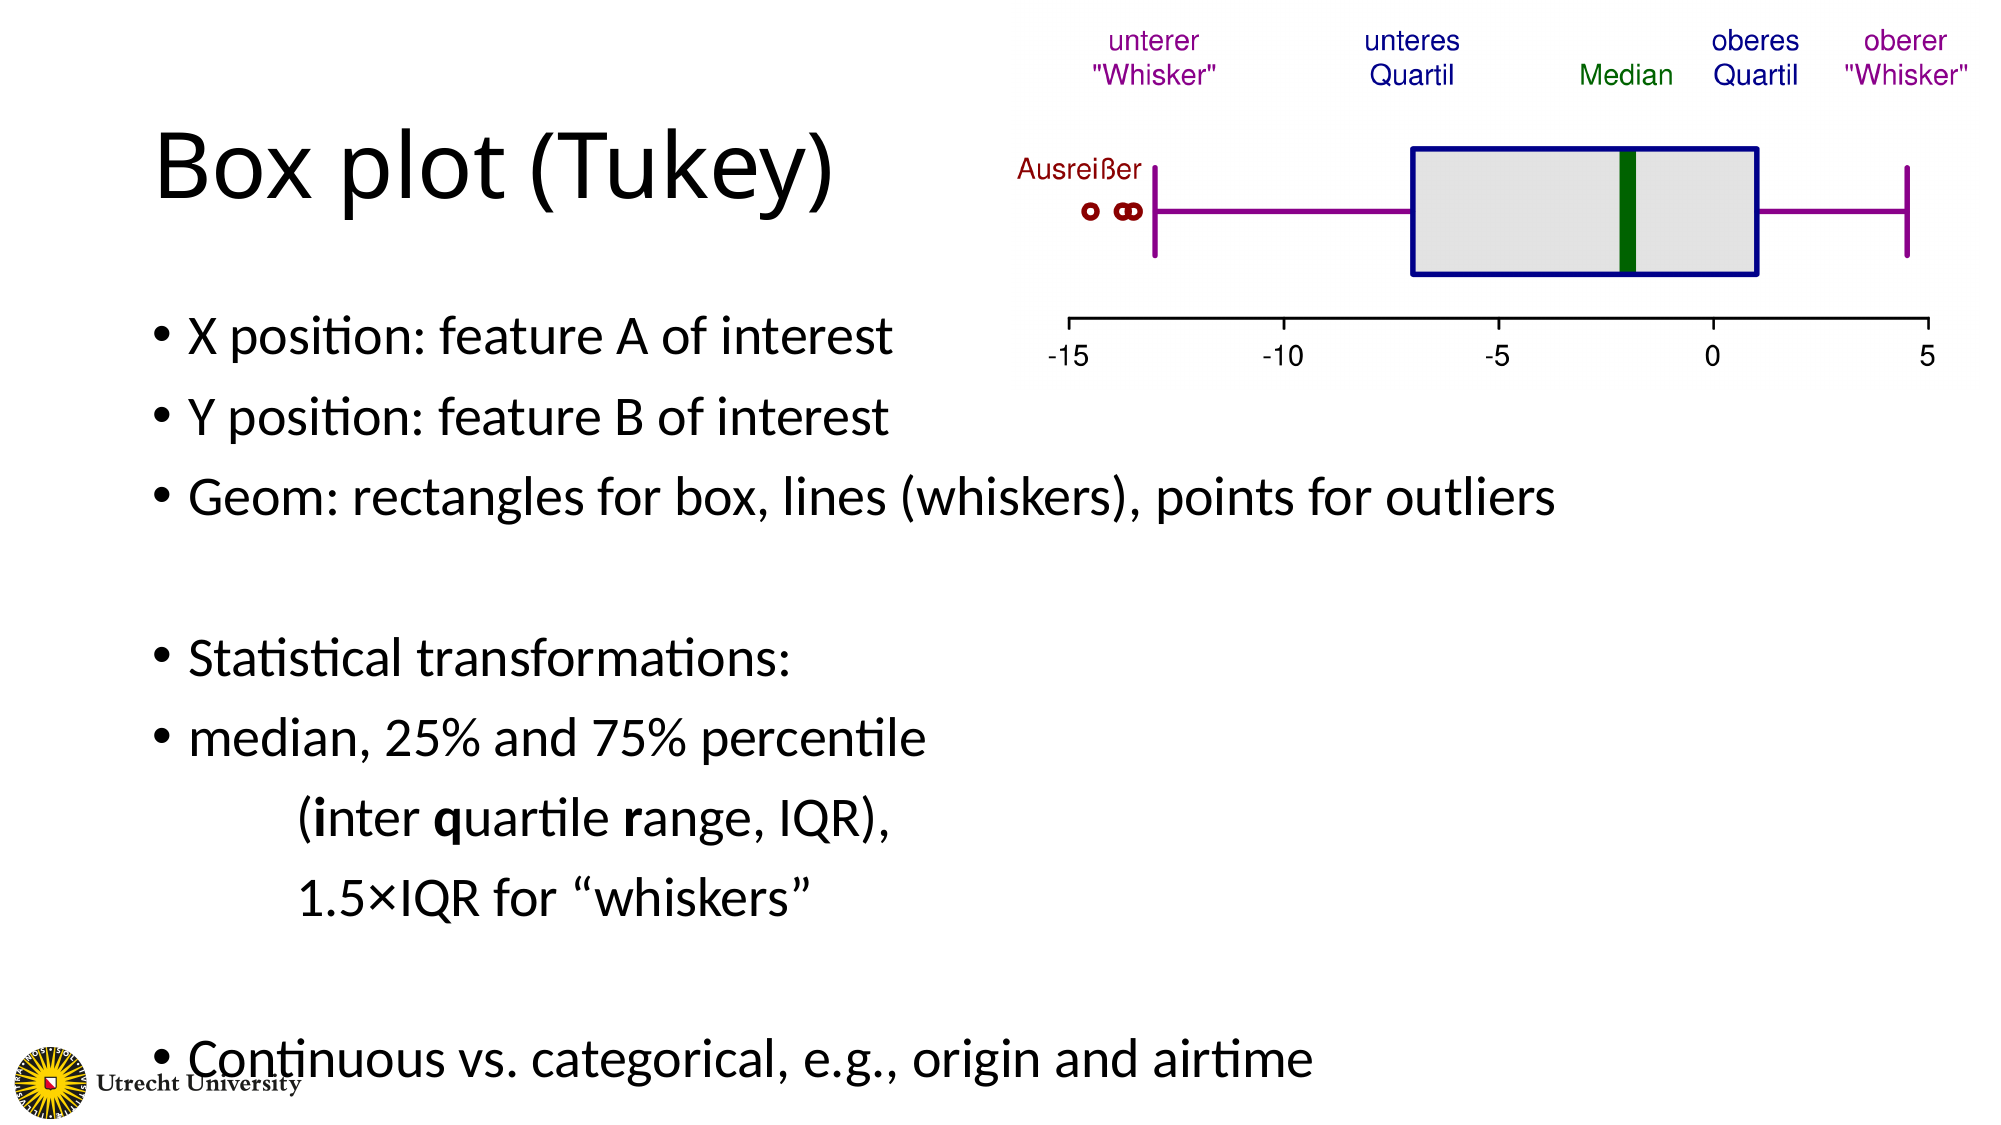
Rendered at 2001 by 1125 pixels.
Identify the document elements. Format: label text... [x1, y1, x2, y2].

text_box X position: feature A of interest Y position: feature B of interest Geom: rectangles for box, lines (whiskers), points for outliers Statistical transformations: median, 25% and 75% percentile (inter quartile range, IQR), 1.5×IQR for “whiskers” Continuous vs. categorical, e.g., origin and airtime [137, 299, 1863, 1100]
picture [0, 995, 386, 1125]
text_box Box plot (Tukey) [137, 59, 1006, 278]
picture [1011, 0, 1981, 391]
